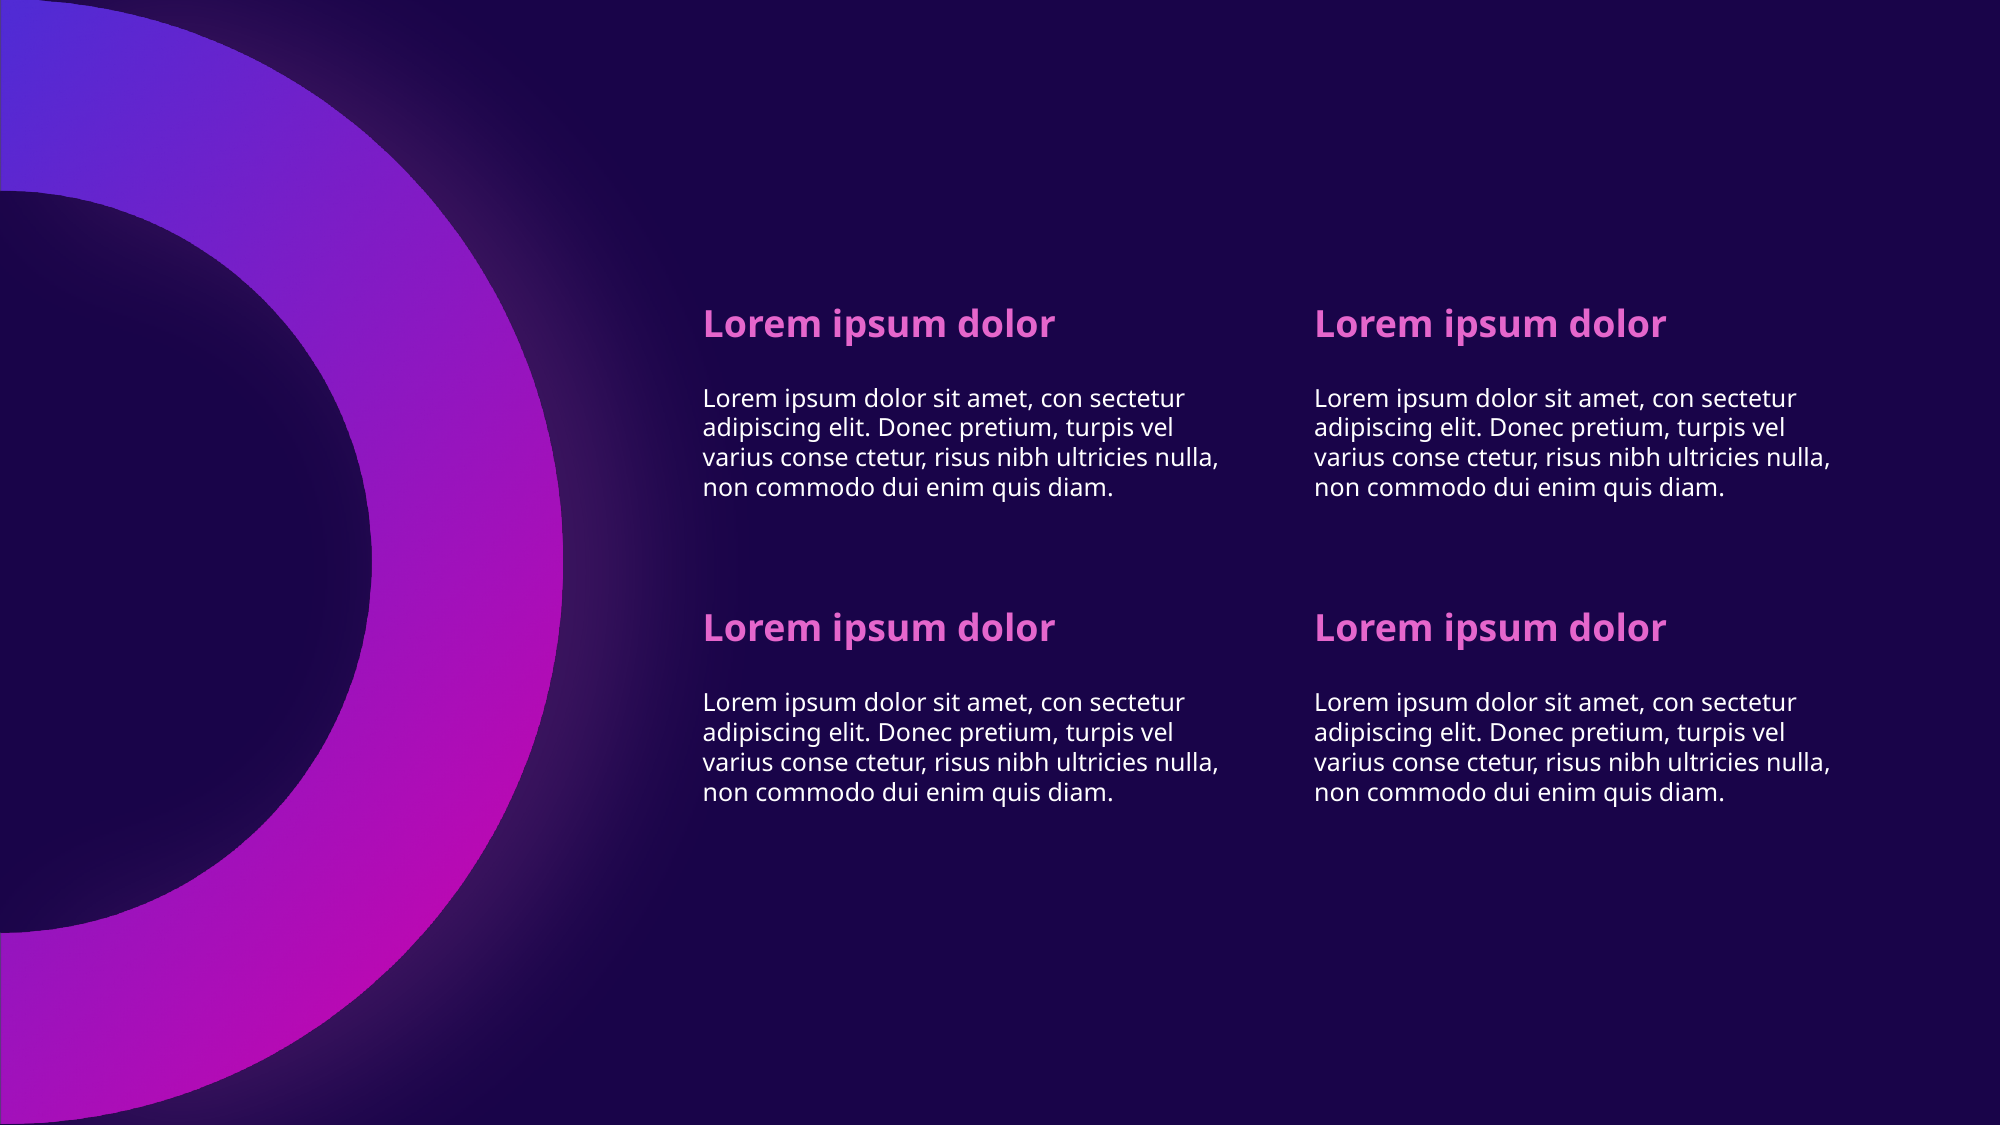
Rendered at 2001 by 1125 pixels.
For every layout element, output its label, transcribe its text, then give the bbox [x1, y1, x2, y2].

list Lorem ipsum dolor sit amet, con sectetur adipiscing elit. Donec pretium, turpis vel varius conse ctetur, risus nibh ultricies nulla, non commodo dui enim quis diam. [702, 686, 1229, 808]
list Lorem ipsum dolor [1314, 300, 1838, 346]
list Lorem ipsum dolor sit amet, con sectetur adipiscing elit. Donec pretium, turpis vel varius conse ctetur, risus nibh ultricies nulla, non commodo dui enim quis diam. [702, 382, 1229, 504]
list Lorem ipsum dolor [702, 300, 1227, 346]
list Lorem ipsum dolor [1314, 604, 1838, 650]
list Lorem ipsum dolor sit amet, con sectetur adipiscing elit. Donec pretium, turpis vel varius conse ctetur, risus nibh ultricies nulla, non commodo dui enim quis diam. [1314, 382, 1841, 504]
list Lorem ipsum dolor [702, 604, 1227, 650]
list Lorem ipsum dolor sit amet, con sectetur adipiscing elit. Donec pretium, turpis vel varius conse ctetur, risus nibh ultricies nulla, non commodo dui enim quis diam. [1314, 686, 1841, 808]
picture [1, 0, 563, 1124]
